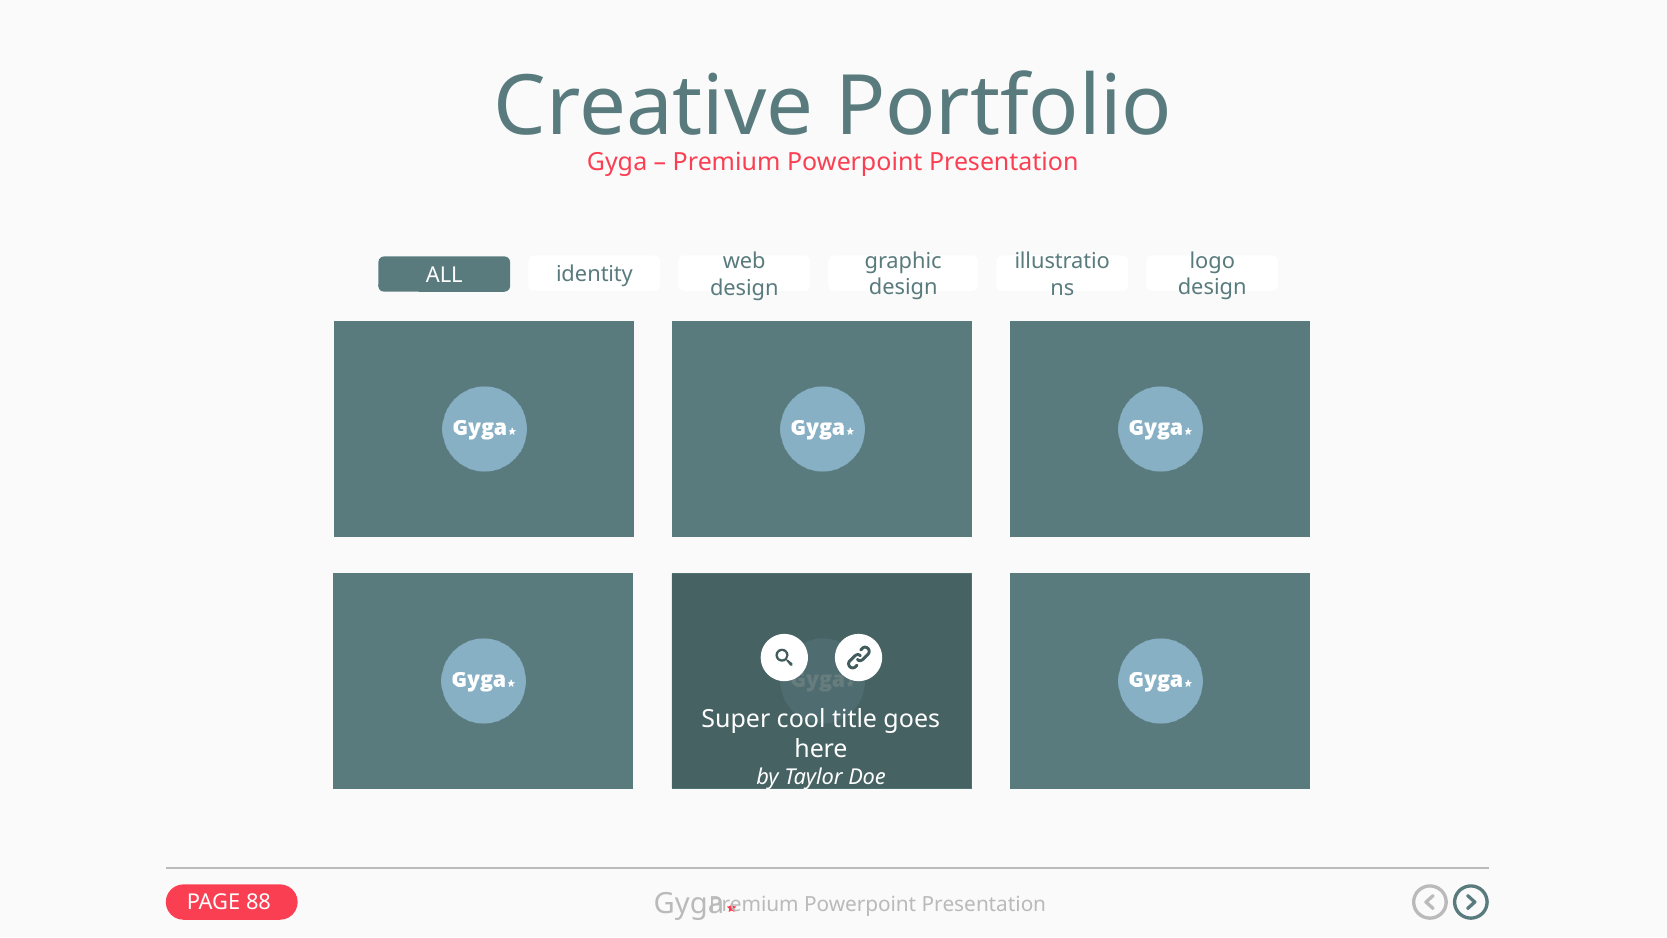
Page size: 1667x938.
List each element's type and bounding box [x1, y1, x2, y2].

text_box [676, 253, 813, 294]
text_box [826, 253, 981, 293]
text_box [526, 253, 663, 293]
picture [1010, 573, 1310, 789]
picture [1010, 321, 1310, 537]
text_box [376, 254, 513, 294]
text_box [994, 253, 1131, 294]
picture [671, 573, 972, 789]
text_box [670, 572, 973, 797]
text_box [1144, 253, 1281, 293]
picture [333, 573, 633, 789]
list [0, 43, 1667, 185]
picture [334, 321, 634, 537]
picture [671, 321, 972, 537]
